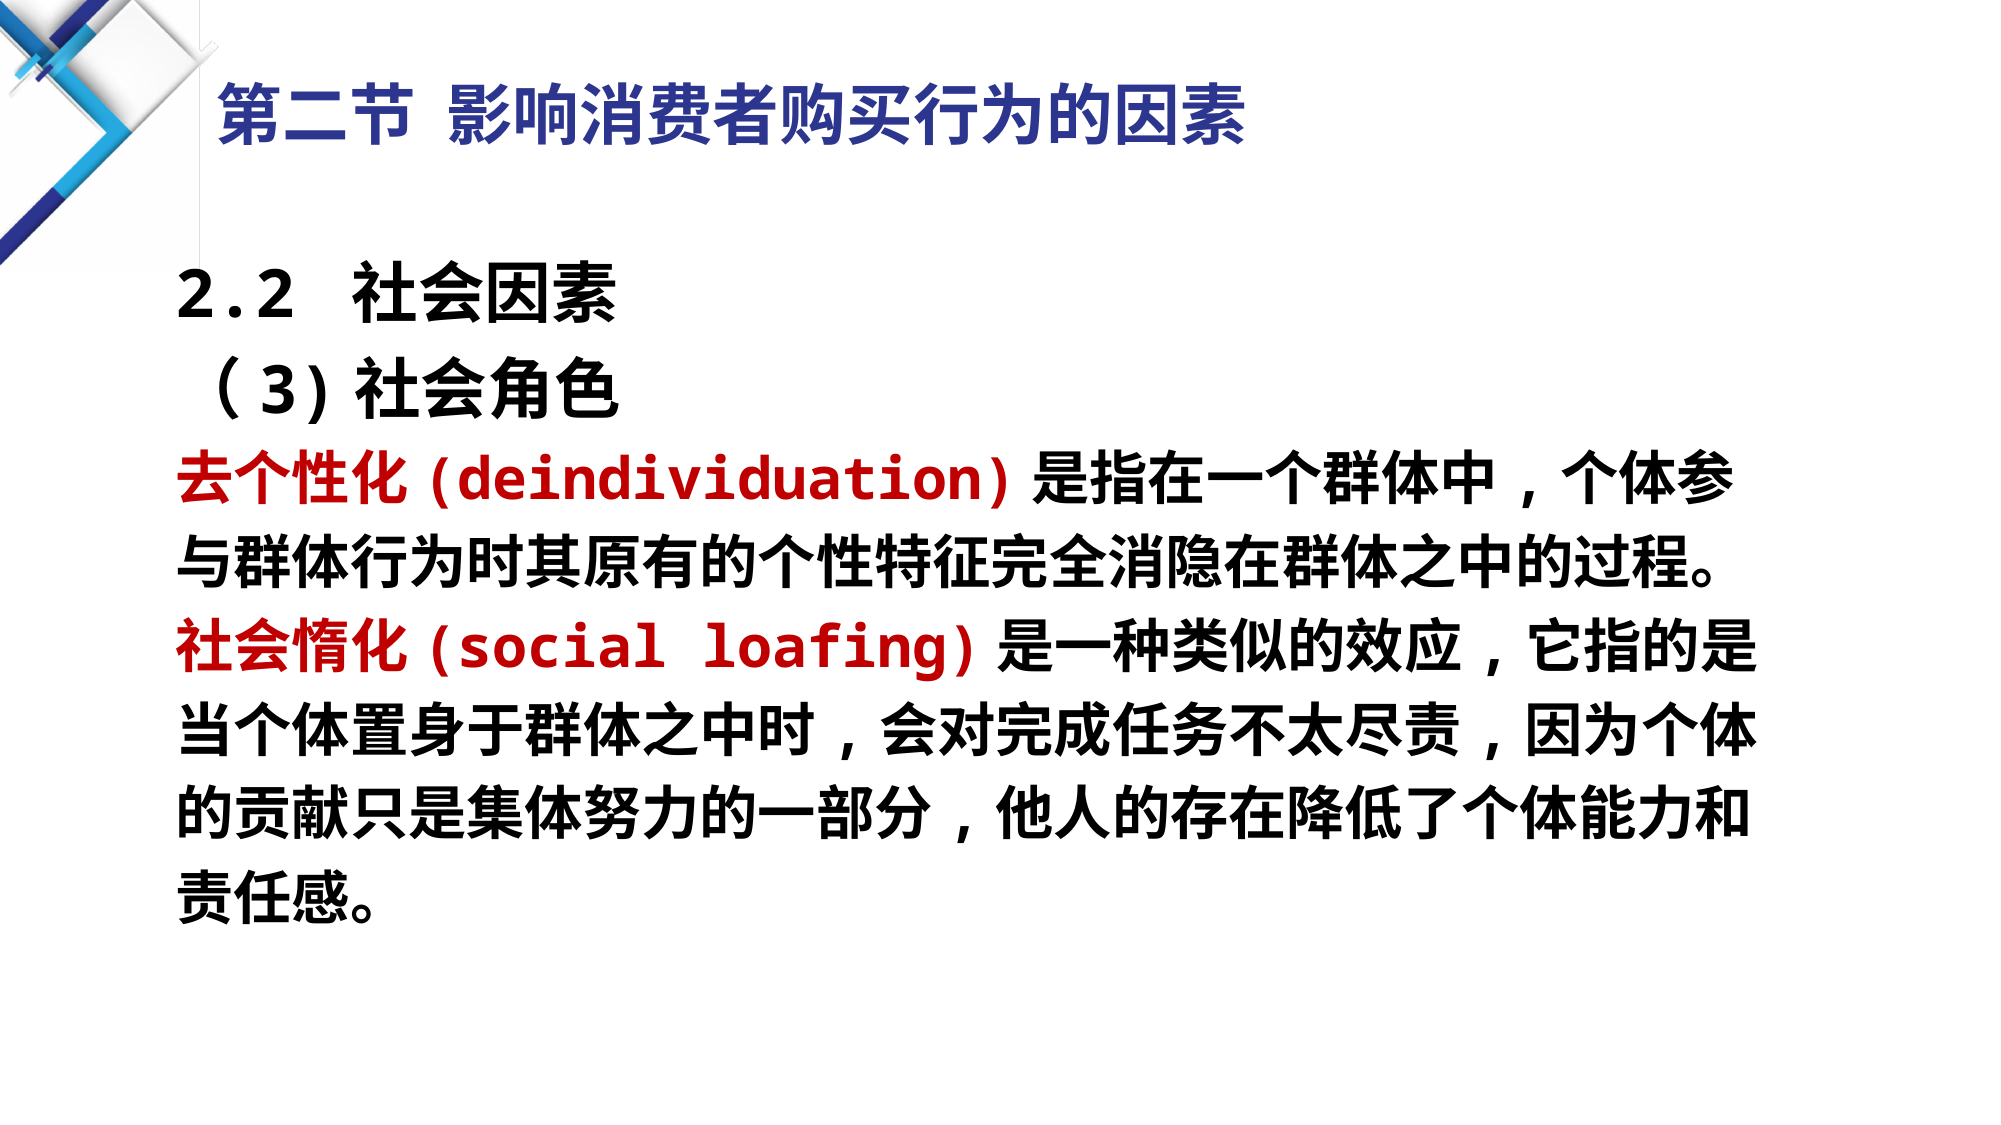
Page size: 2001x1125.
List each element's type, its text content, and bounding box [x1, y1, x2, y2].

picture [0, 0, 220, 272]
text_box 第二节 影响消费者购买行为的因素 [220, 65, 1552, 227]
title 2.2 社会因素 （3)社会角色 去个性化(deindividuation)是指在一个群体中,个体参与群体行为时其原有的个性特征完全消隐在群体之中的过程。 社会惰化(social loafing)是一种类似的效应,它指的是当个体置身于群体之中时,会对完成任务不太尽责,因为个体的贡献只是集体努力的一部分,他人的存在降低了个体能力和责任感。 [160, 227, 1789, 996]
